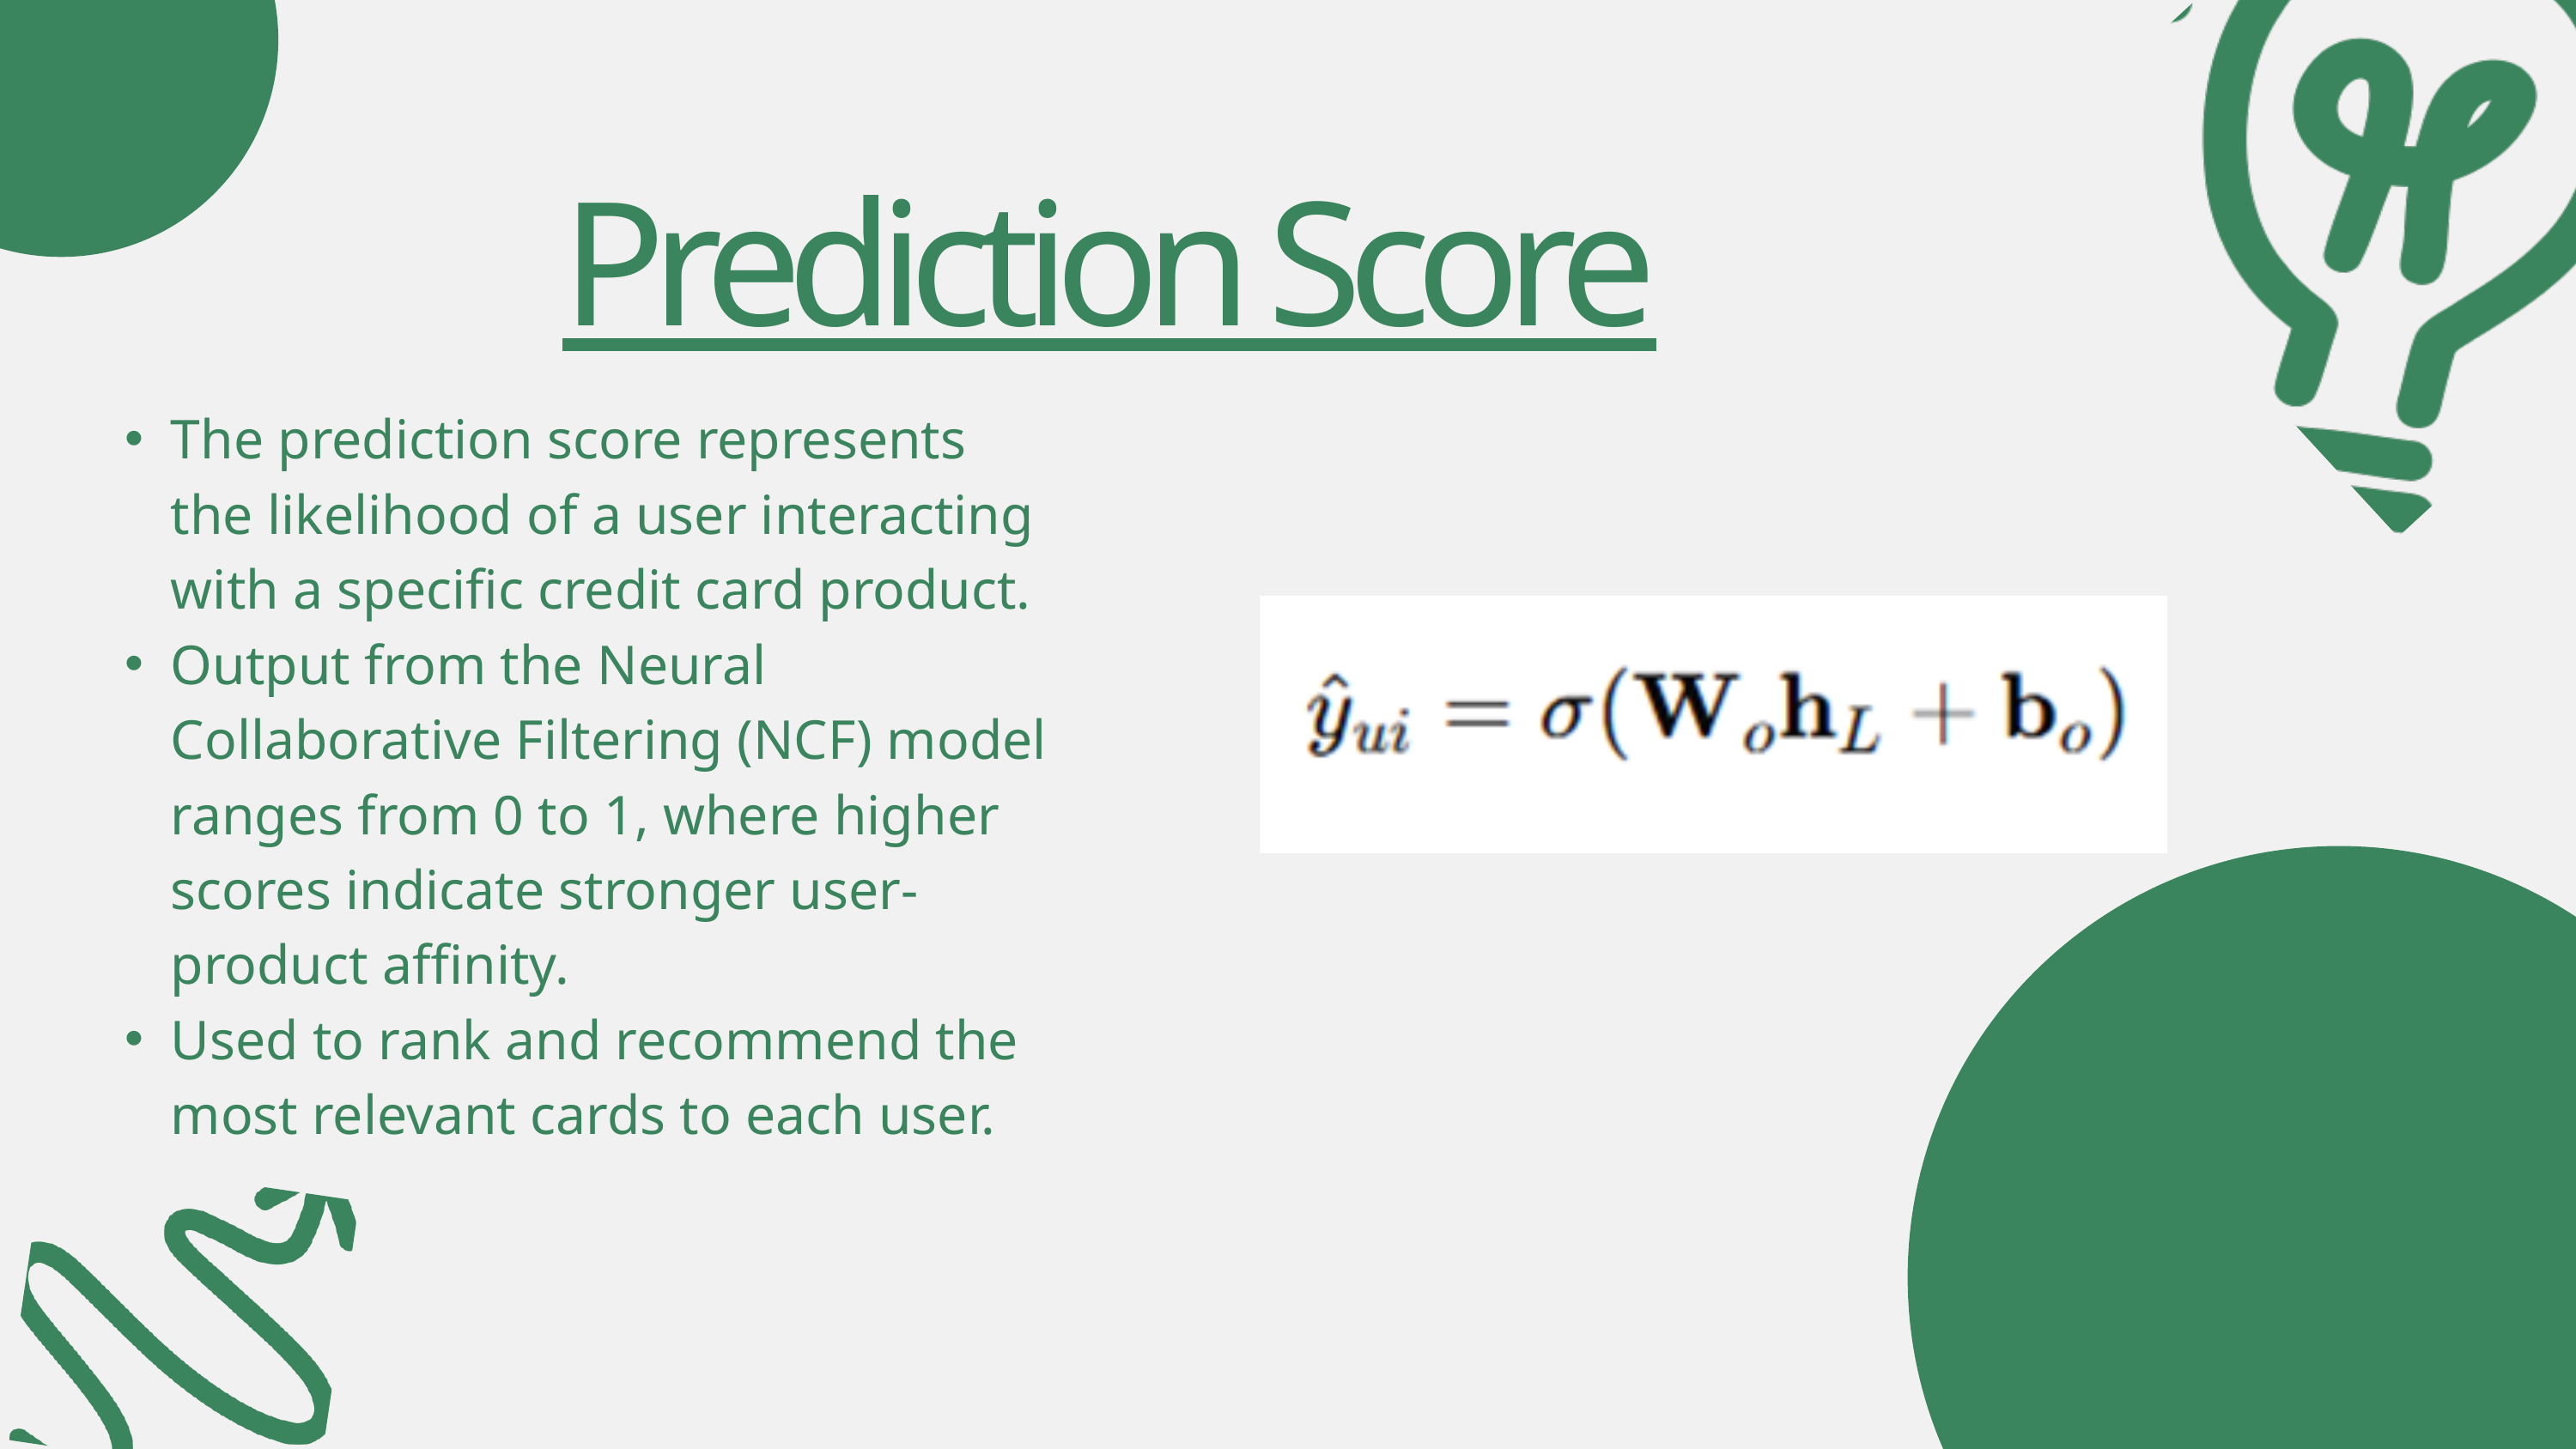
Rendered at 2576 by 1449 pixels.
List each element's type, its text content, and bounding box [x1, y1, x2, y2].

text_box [1907, 846, 2576, 1449]
text_box [2038, 0, 2576, 537]
text_box [1260, 596, 2168, 853]
text_box [2, 1155, 357, 1449]
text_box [0, 0, 279, 258]
text_box Prediction Score [180, 119, 2038, 361]
text_box The prediction score represents the likelihood of a user interacting with a specific credit card product. Output from the Neural Collaborative Filtering (NCF) model ranges from 0 to 1, where higher scores indicate stronger user-product affinity. Used to rank and recommend the most relevant cards to each user. [79, 395, 1059, 1221]
